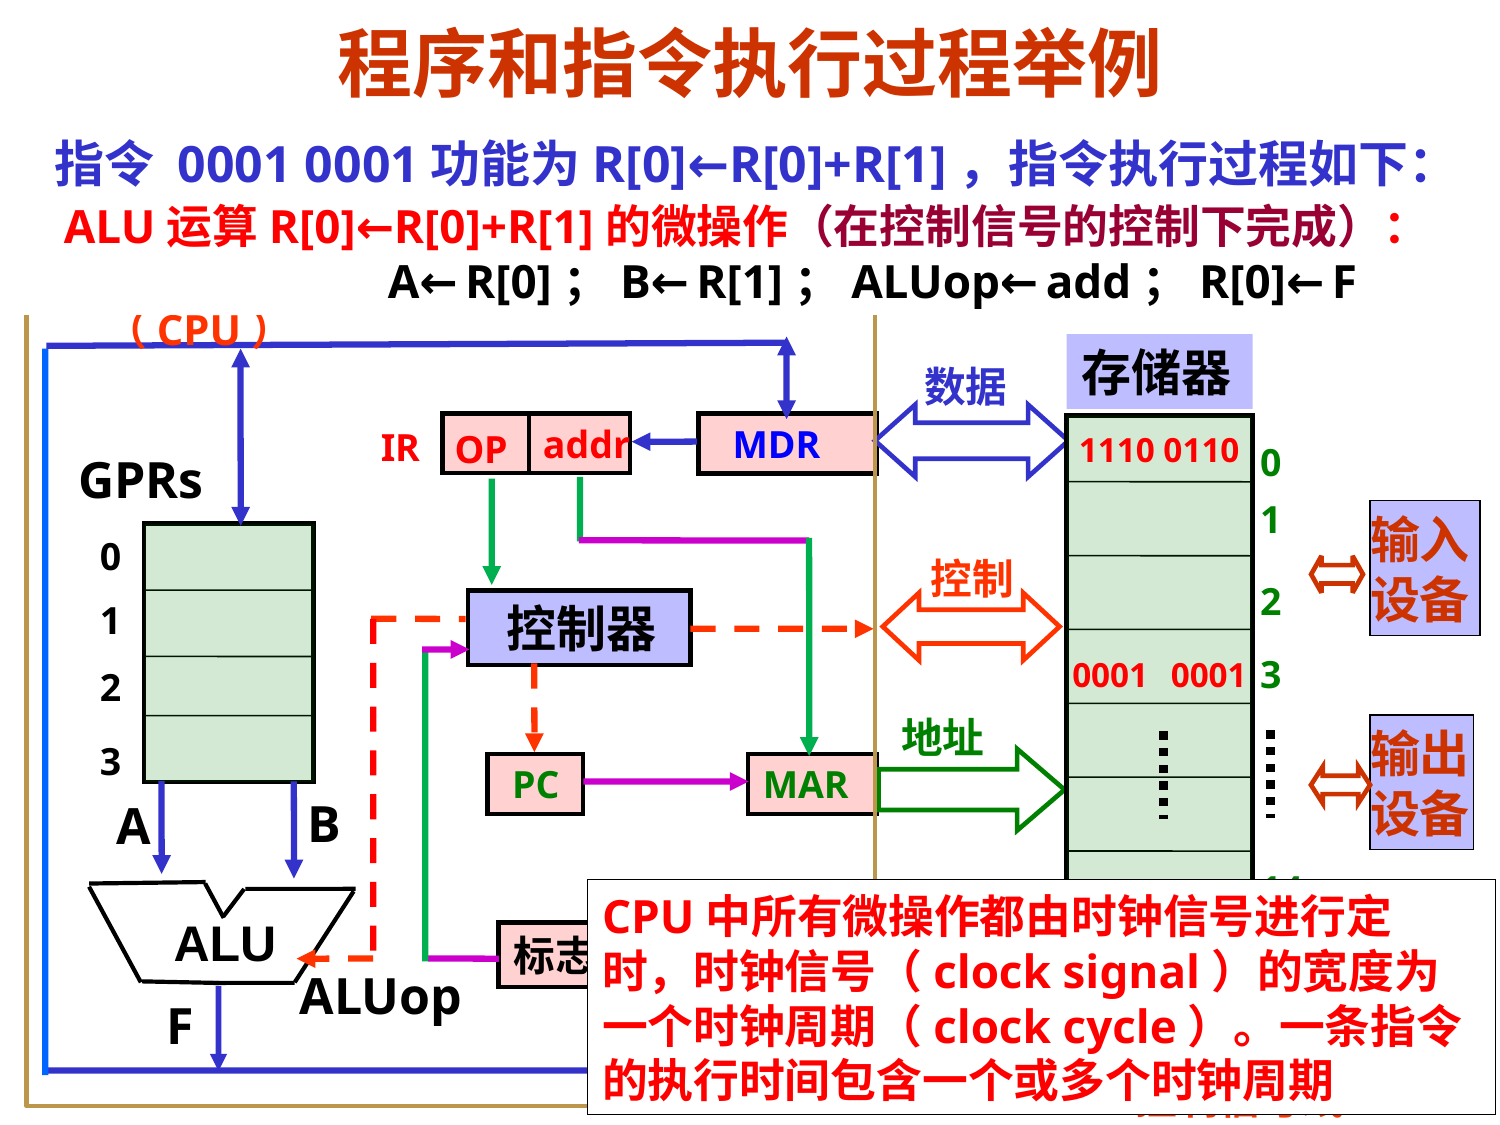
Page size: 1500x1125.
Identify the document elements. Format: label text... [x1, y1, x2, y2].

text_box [1066, 333, 1326, 1000]
text_box CPU中所有微操作都由时钟信号进行定时，时钟信号（clock signal）的宽度为一个时钟周期（clock cycle）。一条指令的执行时间包含一个或多个时钟周期 [587, 879, 1496, 1115]
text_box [878, 704, 1061, 831]
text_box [1310, 714, 1474, 852]
text_box A [101, 787, 203, 863]
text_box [882, 544, 1060, 661]
text_box B [292, 785, 395, 861]
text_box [1310, 500, 1481, 638]
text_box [143, 523, 315, 783]
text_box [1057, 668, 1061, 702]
text_box F [152, 999, 254, 1062]
text_box 中央处理器（CPU） [34, 315, 455, 361]
text_box [528, 739, 541, 753]
text_box [24, 315, 877, 1108]
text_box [106, 873, 338, 992]
text_box 指令 0001 0001功能为R[0]←R[0]+R[1]，指令执行过程如下： [39, 124, 1481, 190]
text_box ALUop [285, 957, 493, 1033]
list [1057, 642, 1064, 702]
text_box 控制信号线 [1120, 1115, 1400, 1125]
text_box 程序和指令执行过程举例 [74, 8, 1425, 101]
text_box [874, 353, 1061, 477]
text_box ALU运算R[0]←R[0]+R[1]的微操作（在控制信号的控制下完成）： A←R[0]；B←R[1]；ALUop←add；R[0]←F [5, 190, 1489, 315]
